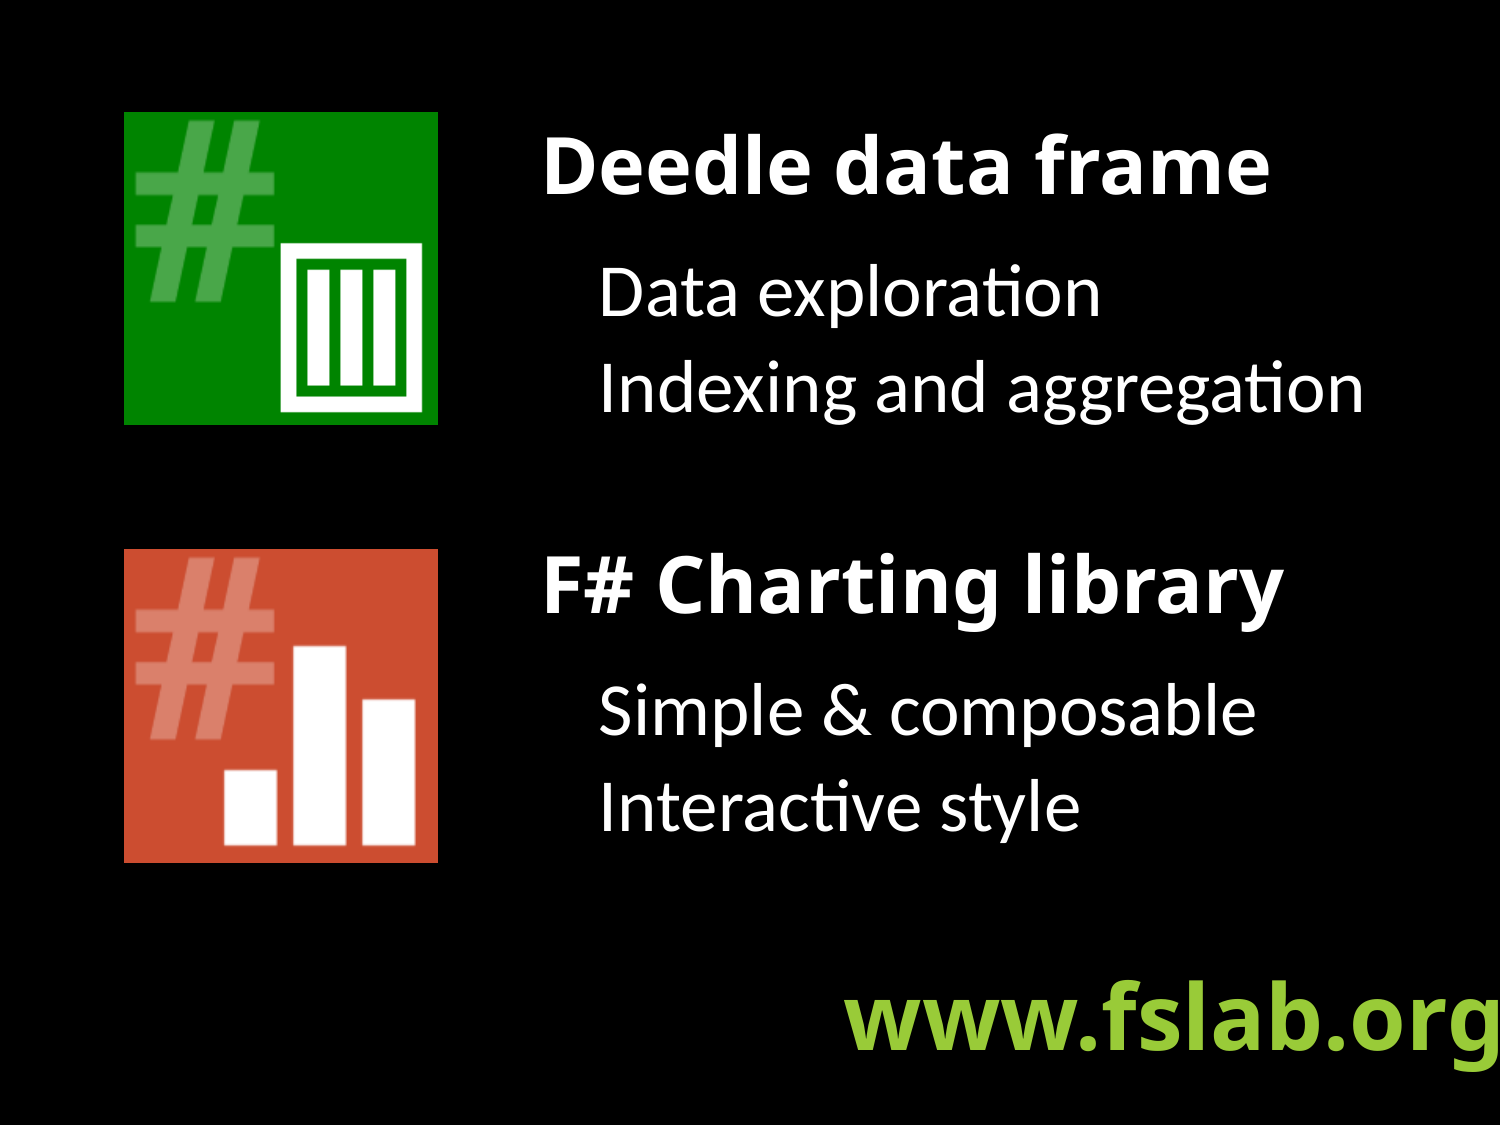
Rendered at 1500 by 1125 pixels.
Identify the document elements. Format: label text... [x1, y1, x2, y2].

picture [124, 112, 438, 426]
picture [124, 549, 438, 863]
list Deedle data frame Data exploration Indexing and aggregation F# Charting library Simple & composable Interactive style [525, 107, 1400, 925]
text_box www.fslab.org [825, 951, 1500, 1089]
